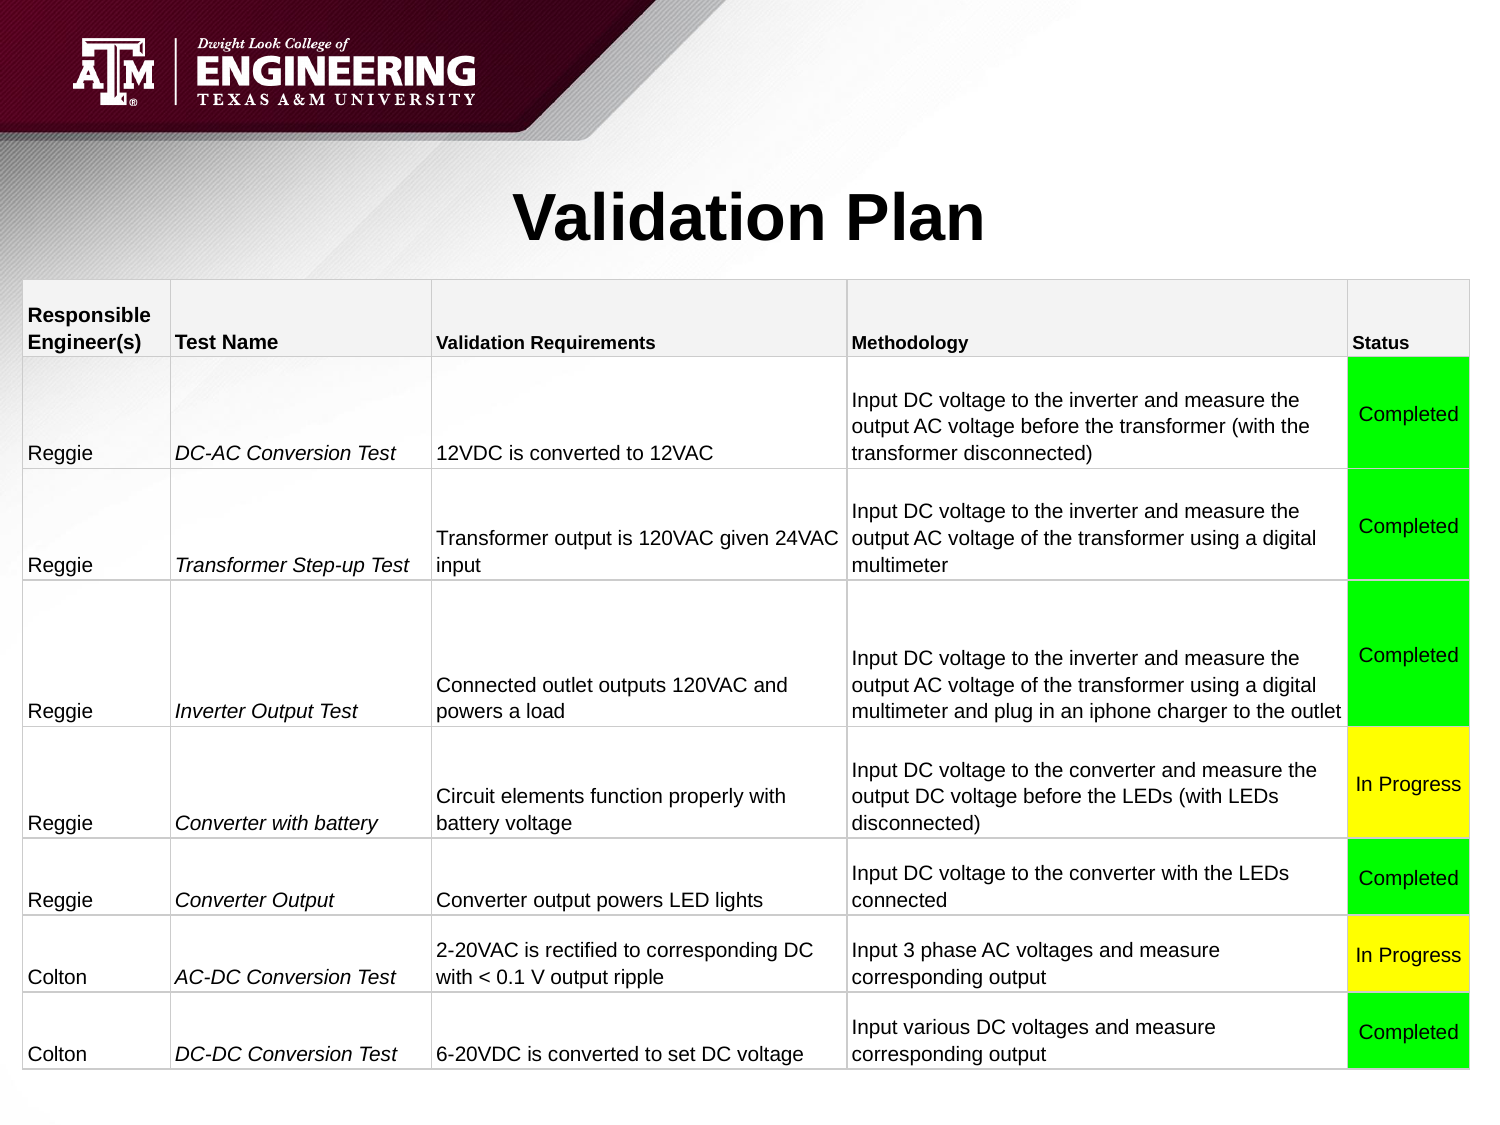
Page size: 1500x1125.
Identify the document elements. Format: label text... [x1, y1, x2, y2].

table_cell Reggie [23, 581, 170, 726]
table_cell Input DC voltage to the inverter and measure the output AC voltage before the transformer (with the transformer disconnected) [848, 357, 1347, 468]
table_cell DC-AC Conversion Test [171, 357, 431, 468]
table_cell Completed [1348, 357, 1469, 468]
table_cell Converter output powers LED lights [432, 839, 846, 914]
table_cell Completed [1348, 993, 1469, 1068]
table_cell Input DC voltage to the inverter and measure the output AC voltage of the transformer using a digital multimeter [848, 469, 1347, 579]
table_cell Reggie [23, 469, 170, 579]
table_cell Input various DC voltages and measure corresponding output [848, 993, 1347, 1068]
table_cell Circuit elements function properly with battery voltage [432, 727, 846, 837]
table_cell Converter Output [171, 839, 431, 914]
table_cell Converter with battery [171, 727, 431, 837]
table_cell Transformer Step-up Test [171, 469, 431, 579]
table_cell Input 3 phase AC voltages and measure corresponding output [848, 916, 1347, 991]
table_cell Colton [23, 916, 170, 991]
table_cell Completed [1348, 469, 1469, 579]
table_cell AC-DC Conversion Test [171, 916, 431, 991]
table_cell Colton [23, 993, 170, 1068]
table_cell Input DC voltage to the inverter and measure the output AC voltage of the transformer using a digital multimeter and plug in an iphone charger to the outlet [848, 581, 1347, 726]
picture [0, 0, 1500, 1125]
table_cell Reggie [23, 839, 170, 914]
table_header Status [1348, 280, 1469, 356]
table_cell Transformer output is 120VAC given 24VAC input [432, 469, 846, 579]
table_cell Inverter Output Test [171, 581, 431, 726]
table_cell DC-DC Conversion Test [171, 993, 431, 1068]
table_cell Input DC voltage to the converter with the LEDs connected [848, 839, 1347, 914]
table_cell Completed [1348, 839, 1469, 914]
table_cell 2-20VAC is rectified to corresponding DC with < 0.1 V output ripple [432, 916, 846, 991]
table_cell 6-20VDC is converted to set DC voltage [432, 993, 846, 1068]
table_header Validation Requirements [432, 280, 846, 356]
table_cell Completed [1348, 581, 1469, 726]
title Validation Plan [75, 147, 1425, 279]
table_cell Reggie [23, 727, 170, 837]
table_cell In Progress [1348, 916, 1469, 991]
table_cell Connected outlet outputs 120VAC and powers a load [432, 581, 846, 726]
table_cell In Progress [1348, 727, 1469, 837]
table_cell Input DC voltage to the converter and measure the output DC voltage before the LEDs (with LEDs disconnected) [848, 727, 1347, 837]
table_header Responsible Engineer(s) [23, 280, 170, 356]
table_cell Reggie [23, 357, 170, 468]
table_cell 12VDC is converted to 12VAC [432, 357, 846, 468]
table_header Test Name [171, 280, 431, 356]
table_header Methodology [848, 280, 1347, 356]
